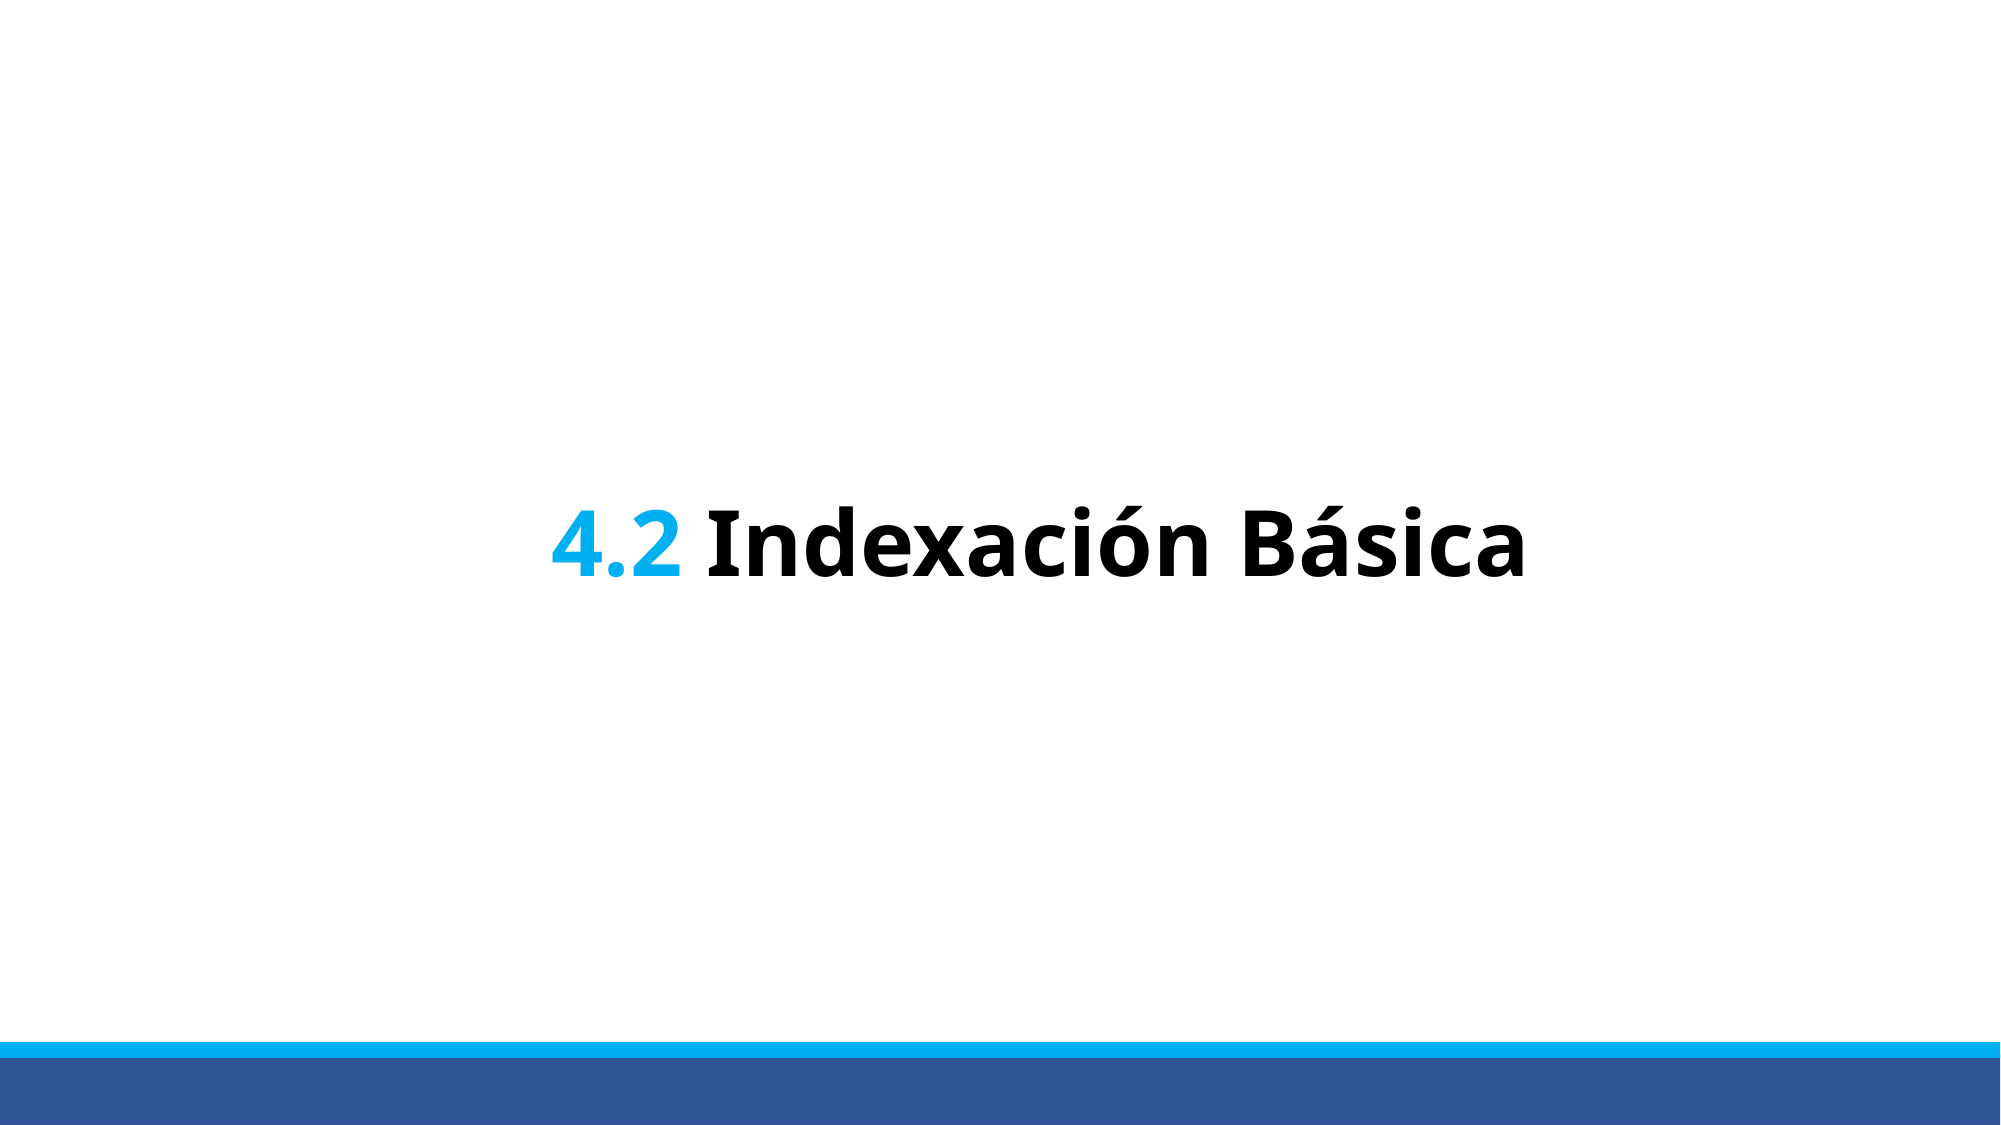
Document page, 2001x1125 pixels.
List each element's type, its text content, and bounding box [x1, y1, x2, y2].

title 4.2 Indexación Básica [178, 438, 1904, 656]
